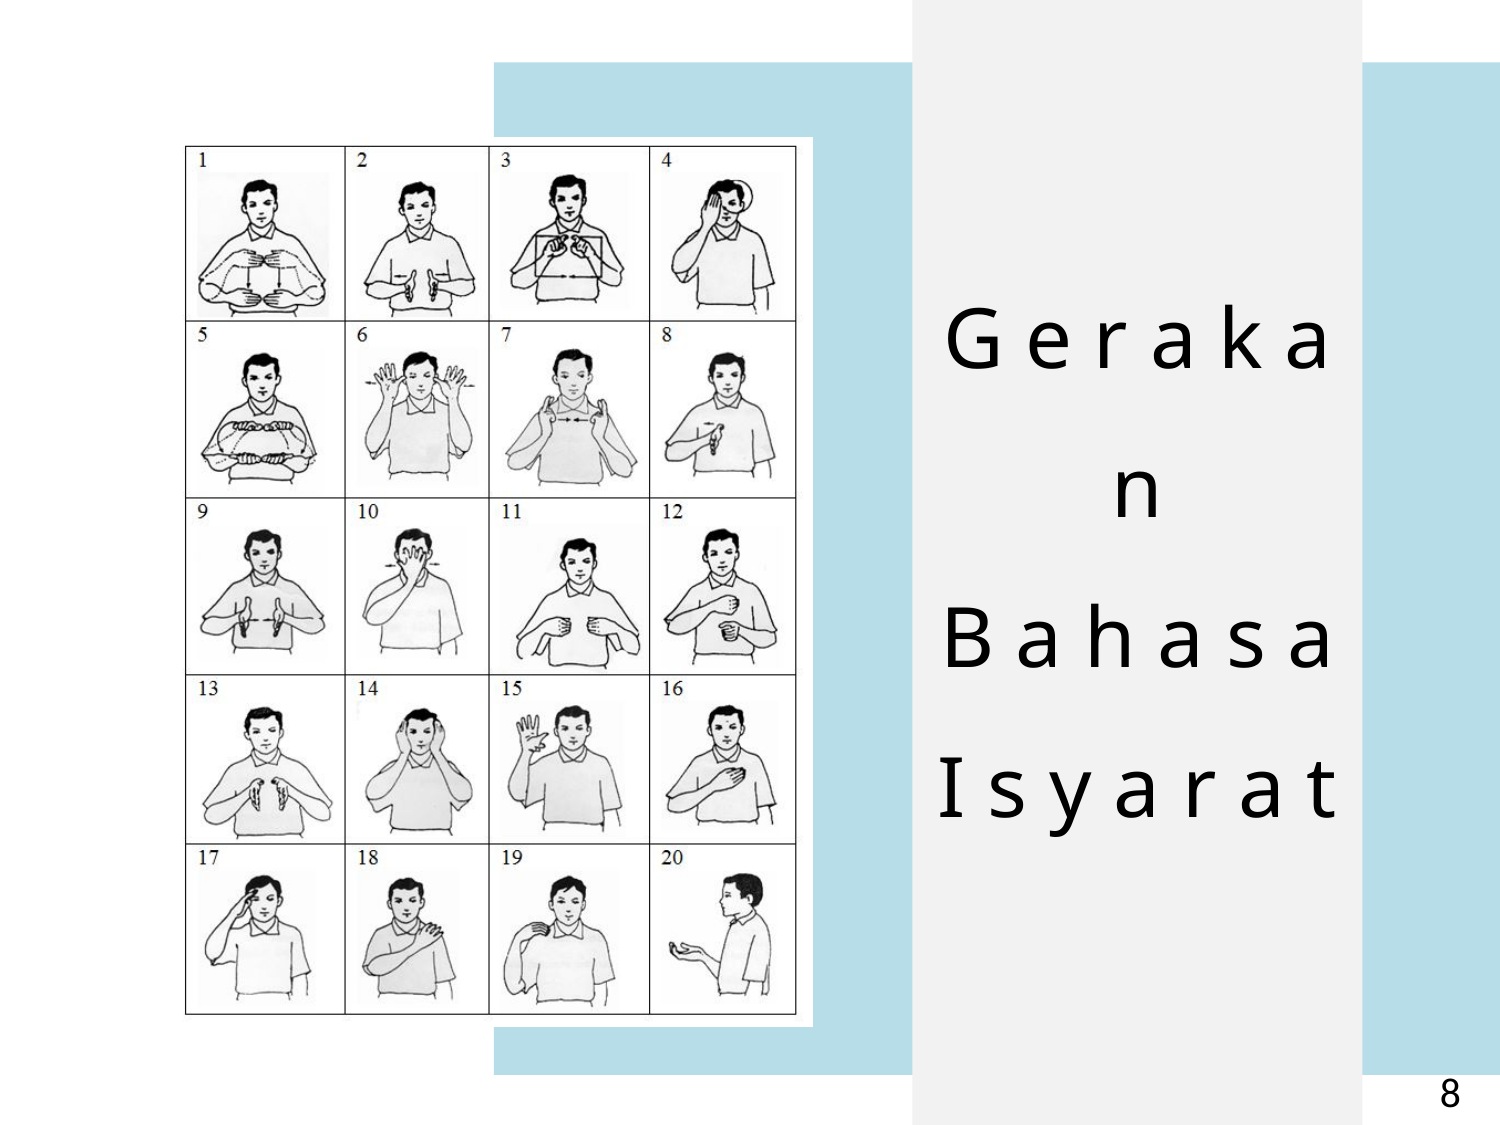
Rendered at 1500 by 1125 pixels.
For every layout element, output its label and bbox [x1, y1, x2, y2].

picture [174, 137, 813, 1028]
text_box [493, 0, 1500, 1125]
